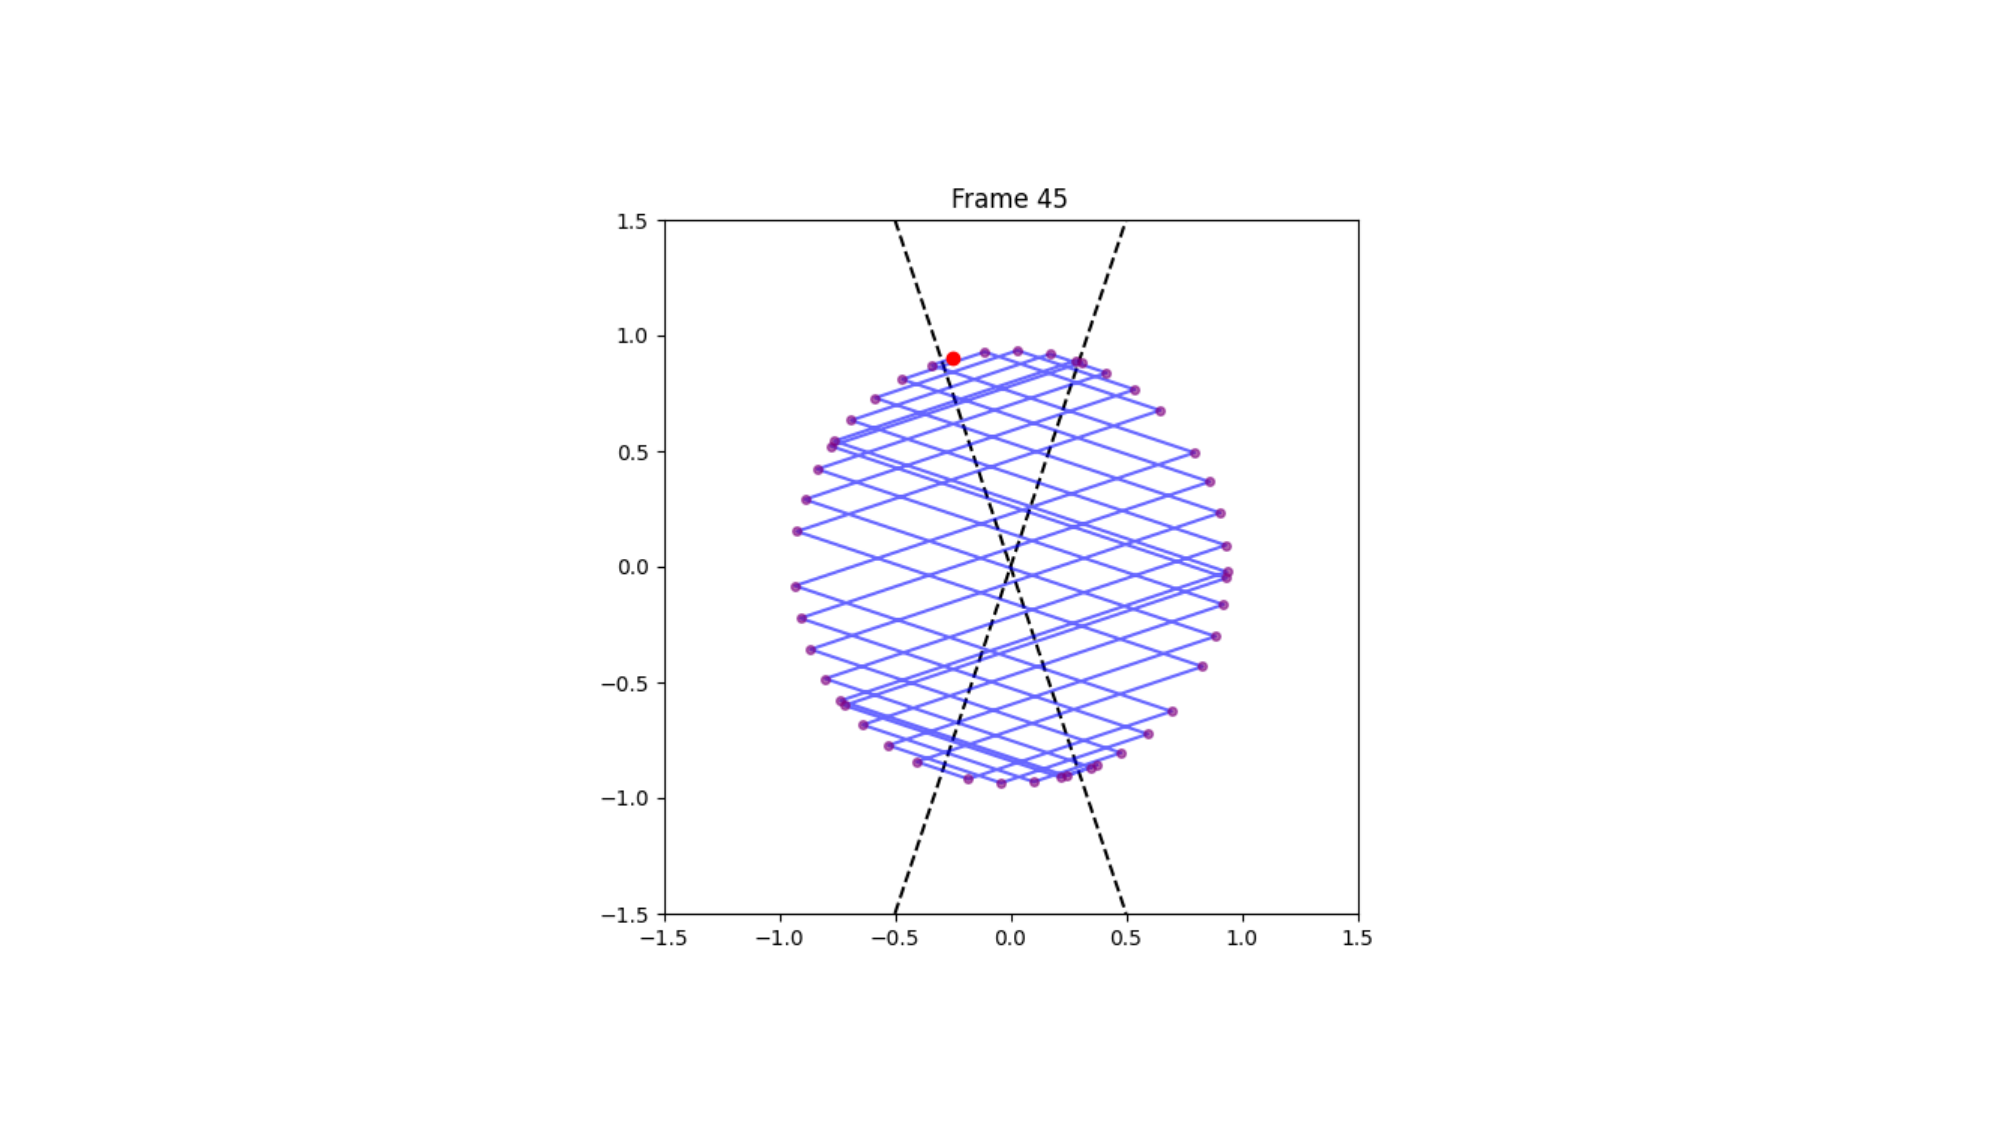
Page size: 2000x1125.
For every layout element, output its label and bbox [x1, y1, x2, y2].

picture [549, 112, 1450, 1013]
